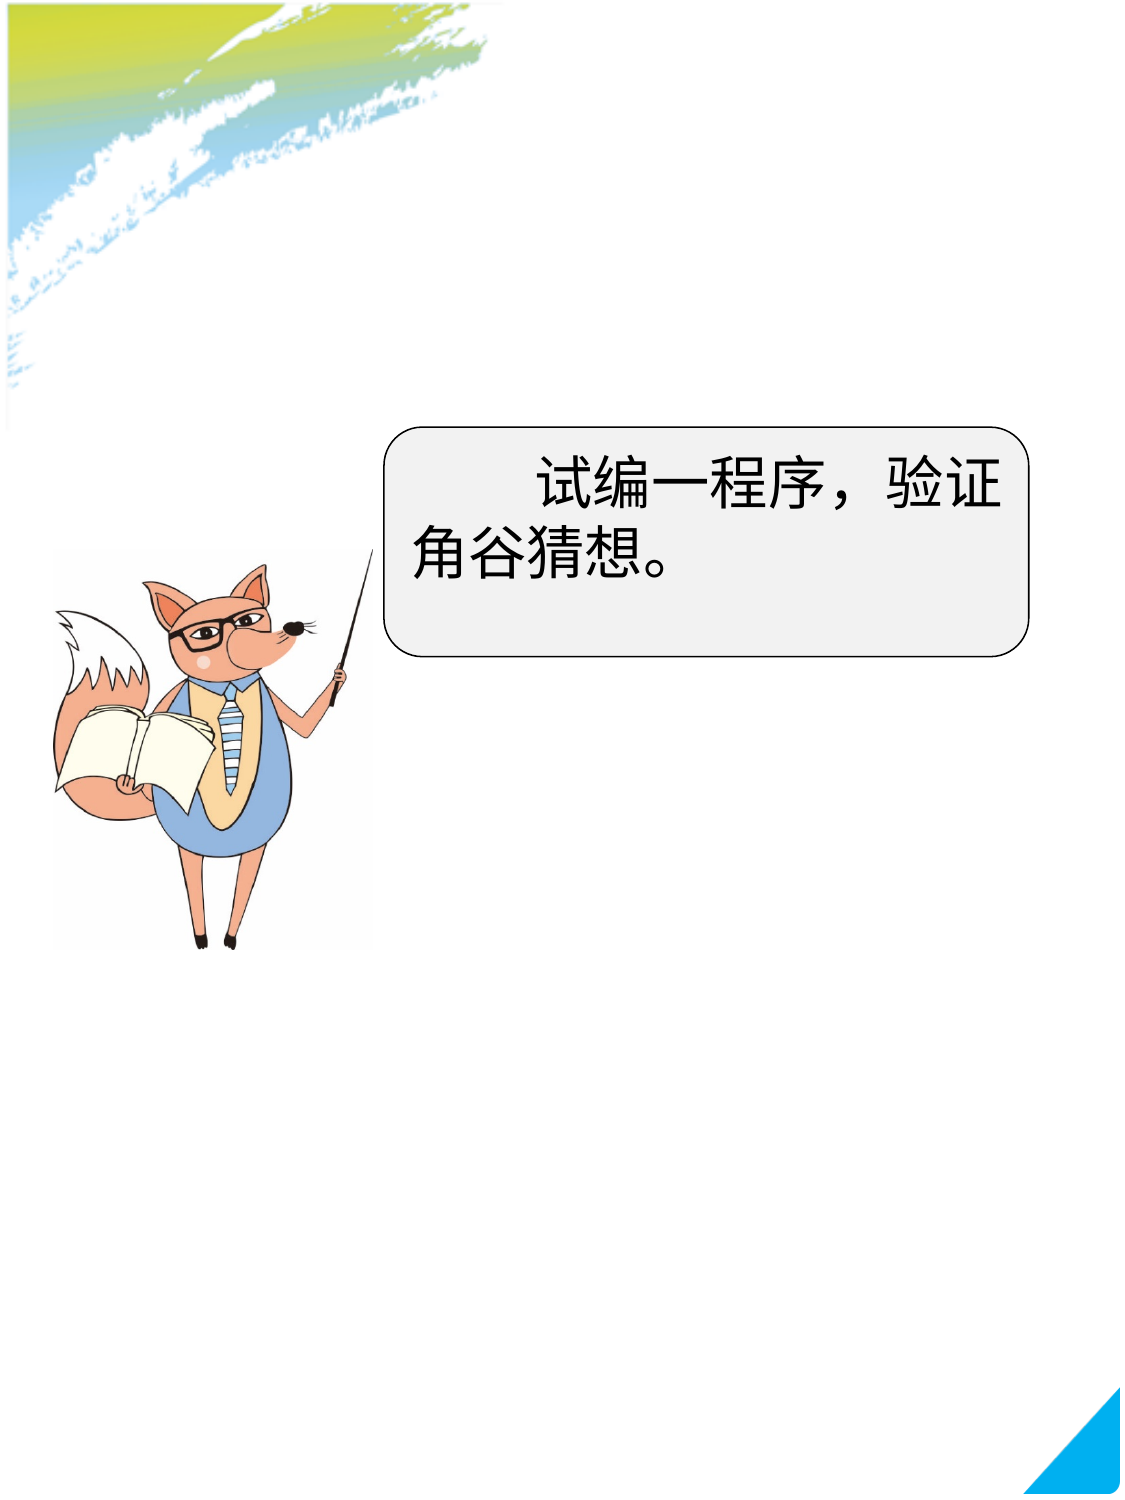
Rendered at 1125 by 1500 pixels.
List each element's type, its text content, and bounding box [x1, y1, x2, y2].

picture [1023, 1387, 1118, 1492]
picture [53, 549, 373, 950]
text_box 试编一程序，验证角谷猜想。 [383, 427, 1029, 657]
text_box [0, 0, 521, 440]
picture [1114, 1487, 1120, 1494]
